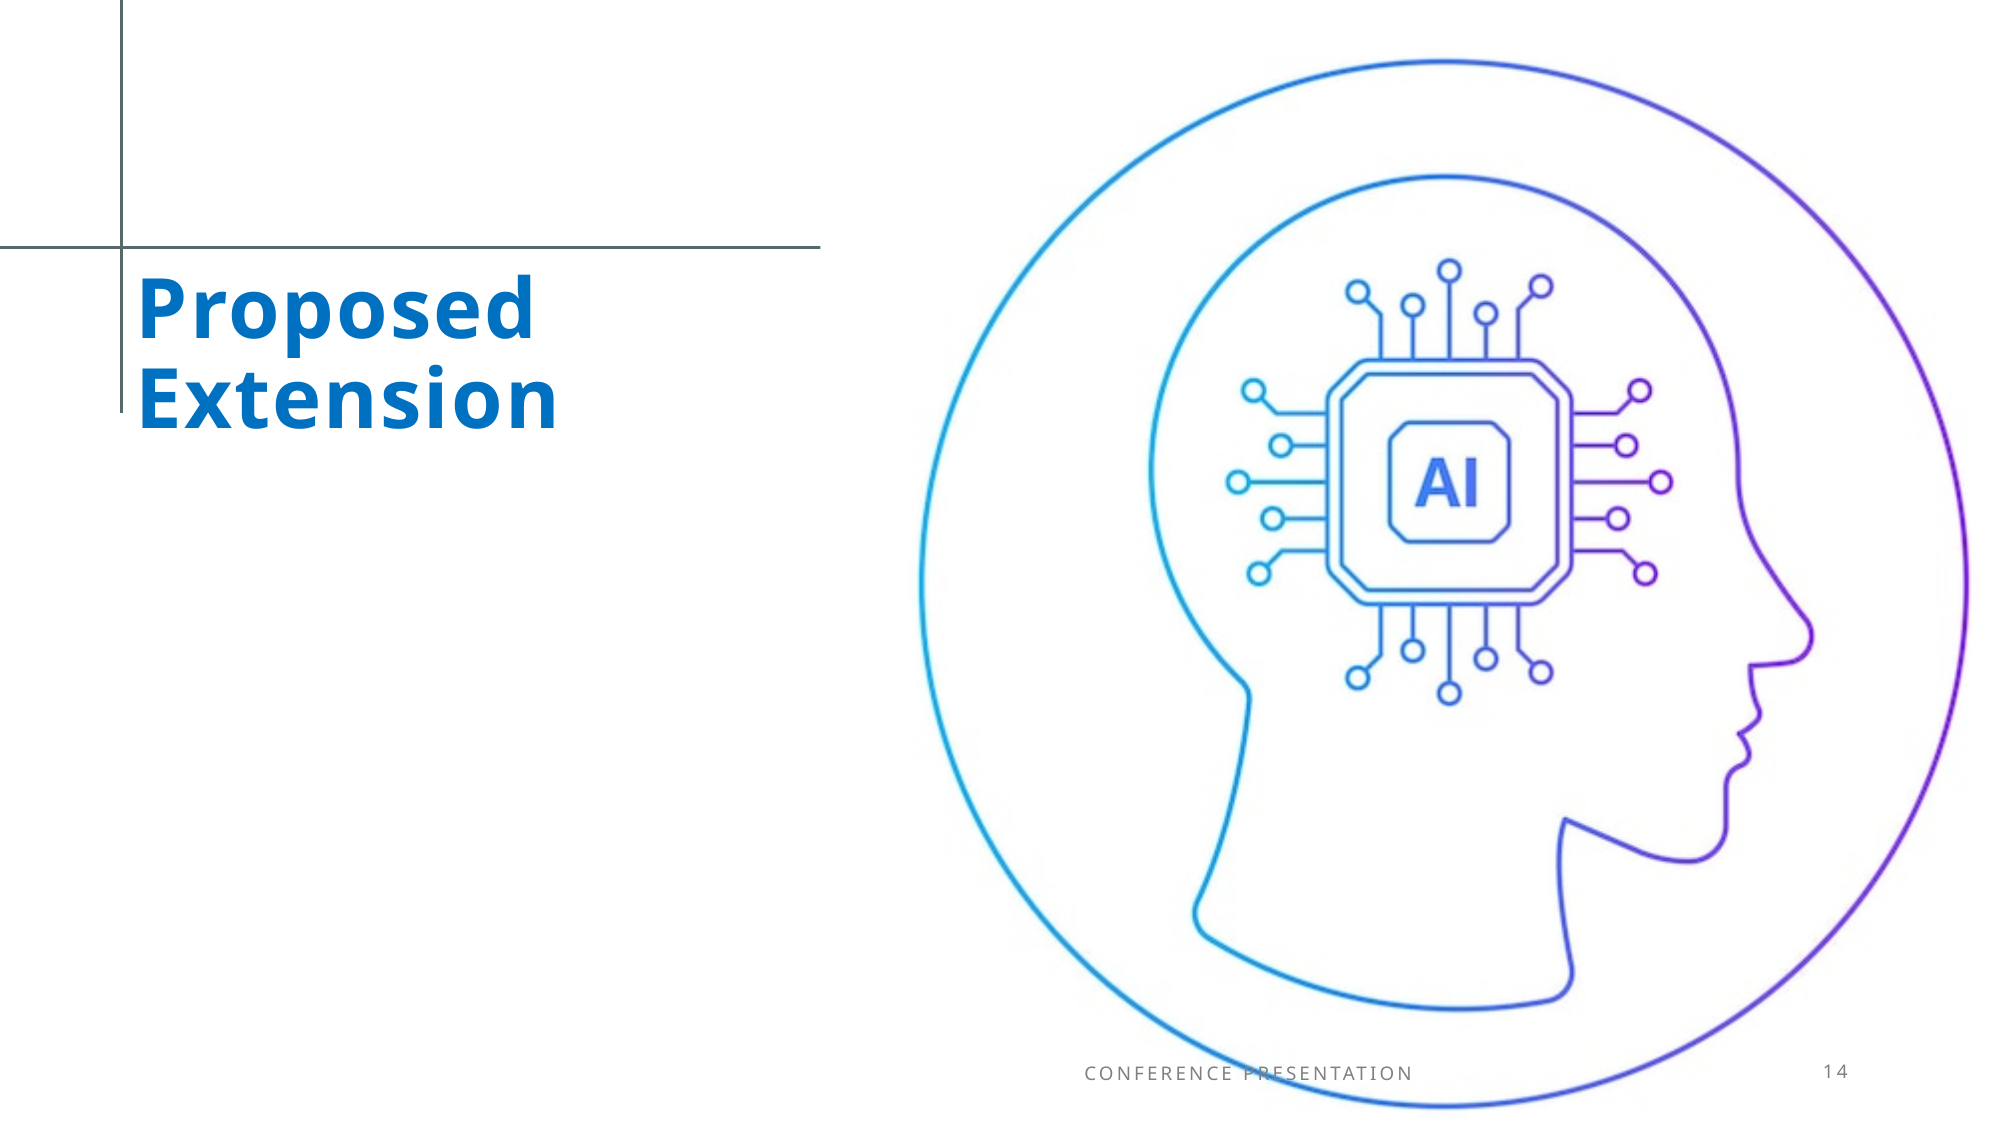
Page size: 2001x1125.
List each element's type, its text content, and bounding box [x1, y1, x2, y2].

title Proposed Extension [120, 299, 820, 413]
picture [820, 0, 2001, 1125]
